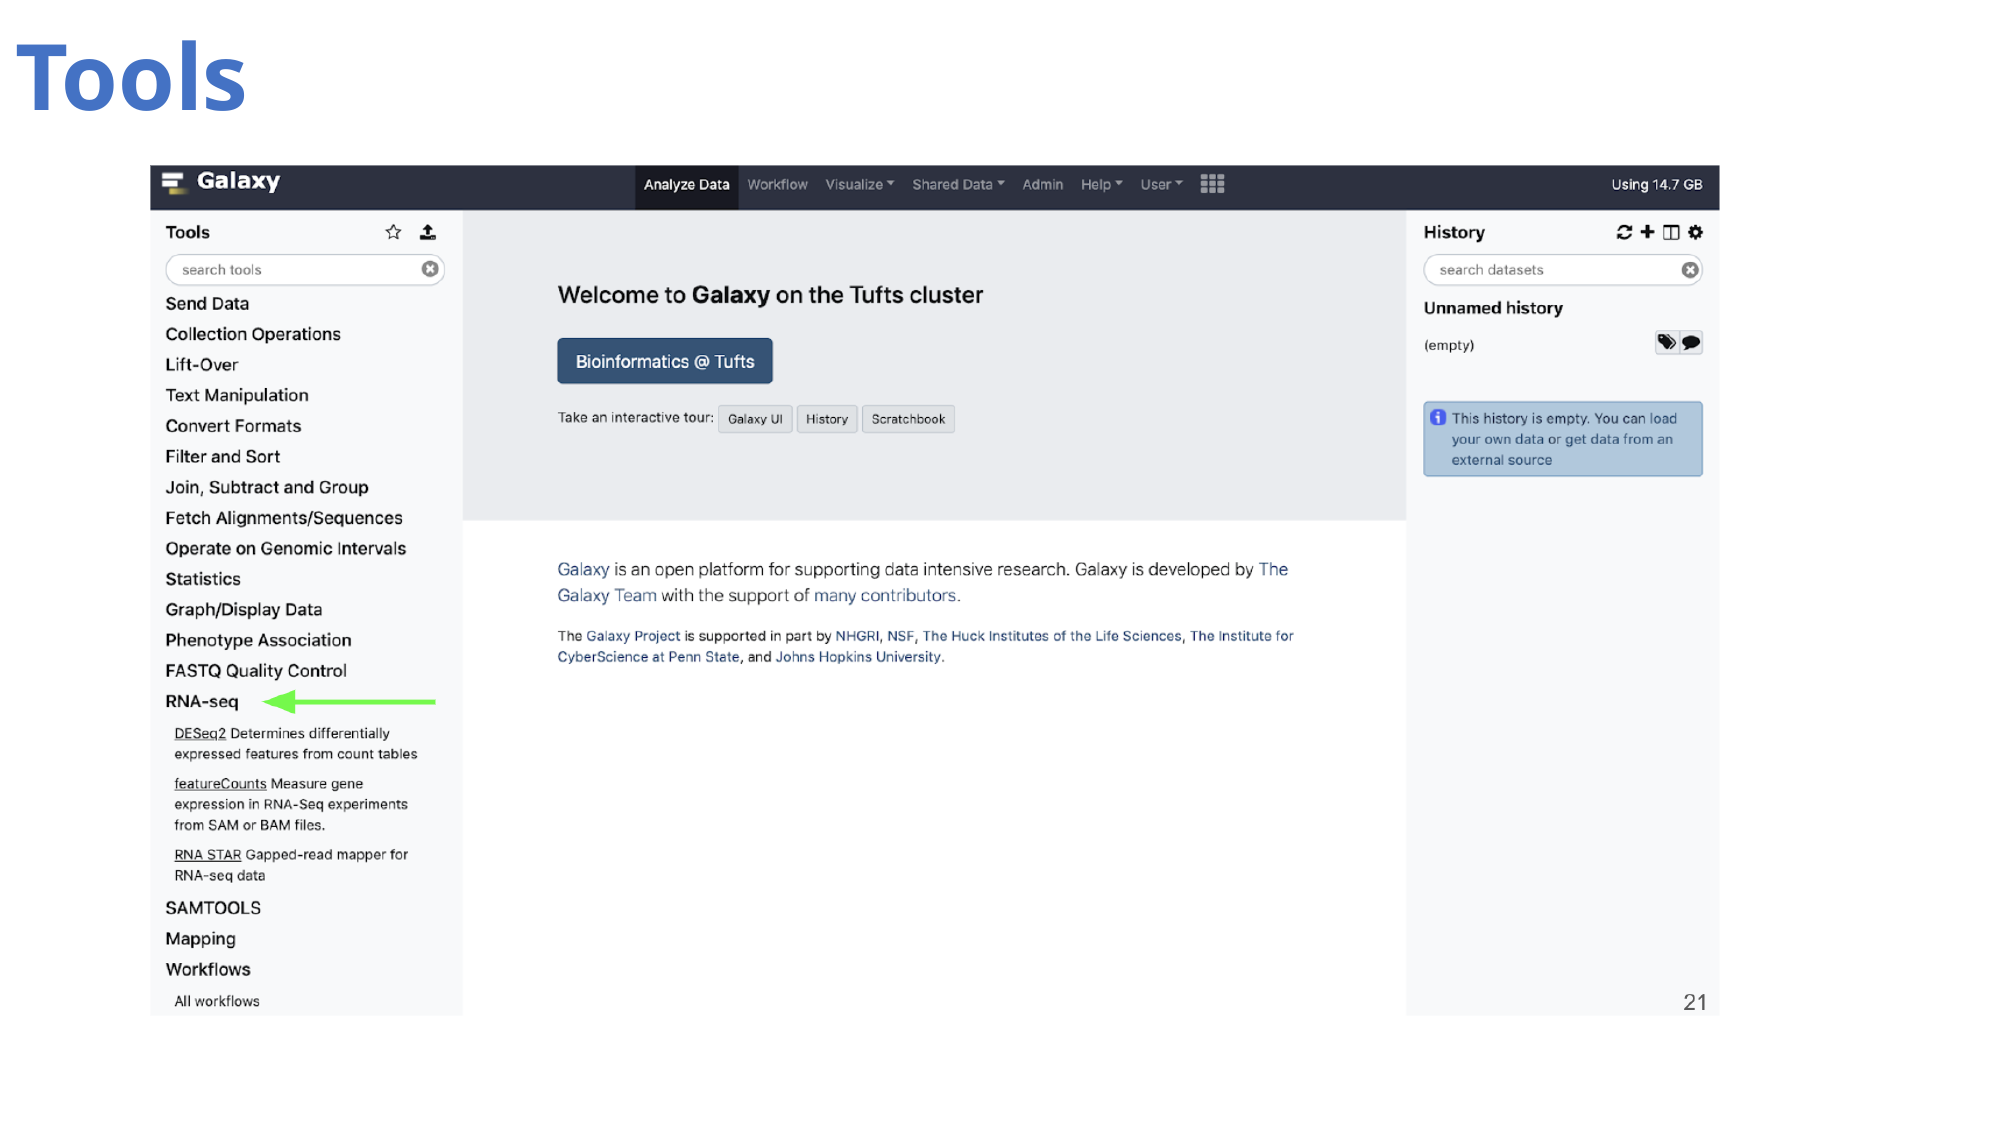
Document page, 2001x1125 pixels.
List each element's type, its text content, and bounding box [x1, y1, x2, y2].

picture [128, 143, 1744, 1045]
text_box Tools [0, 15, 1940, 164]
